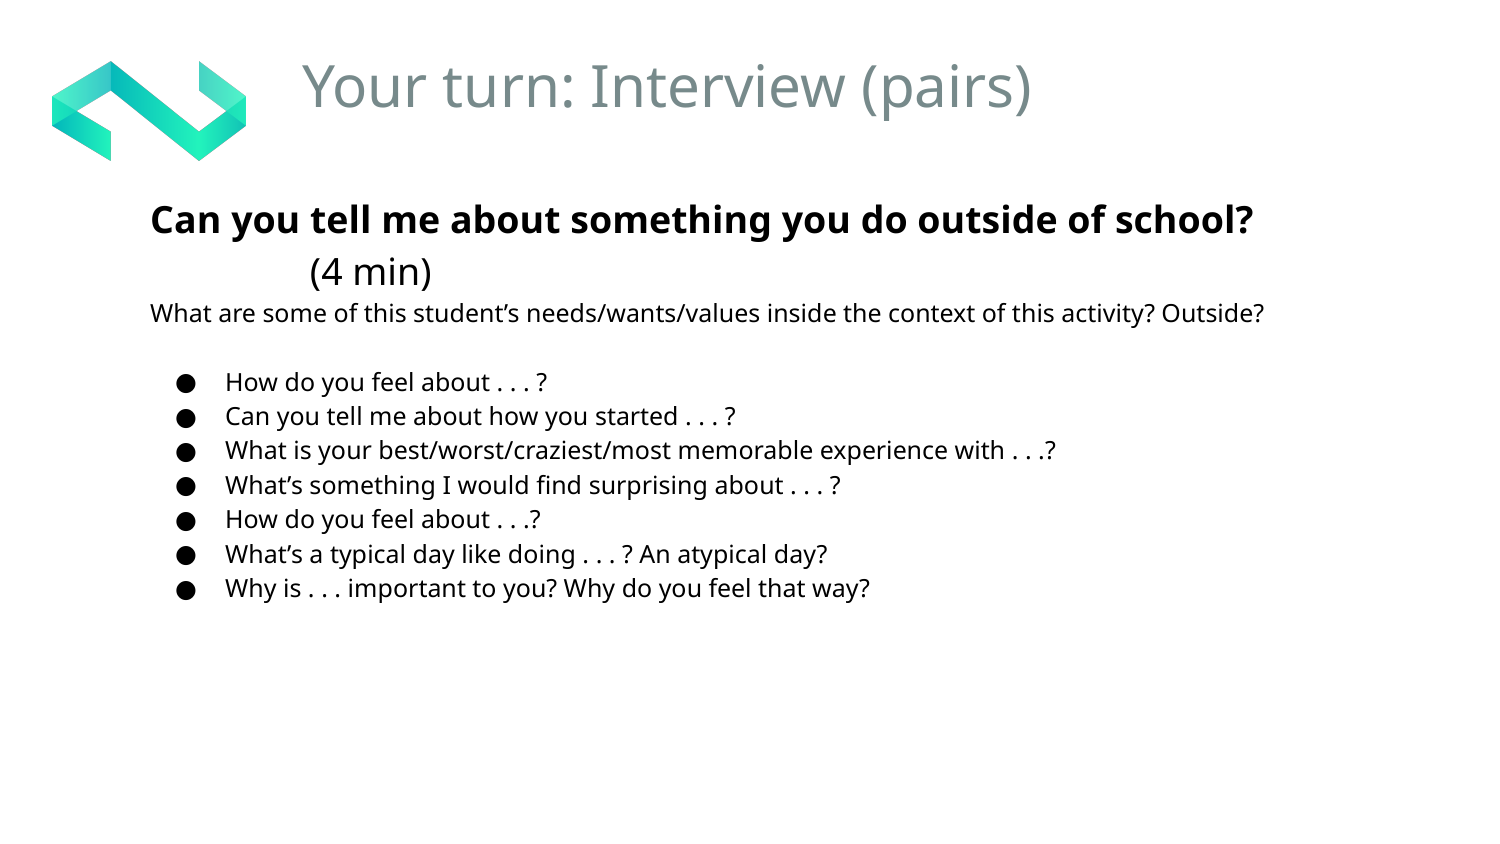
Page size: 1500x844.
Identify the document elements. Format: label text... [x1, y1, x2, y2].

title Your turn: Interview (pairs) [287, 33, 1500, 175]
picture [51, 60, 246, 162]
text_box Can you tell me about something you do outside of school? (4 min) What are some of this student’s needs/wants/values inside the context of this activity? Outside? How do you feel about . . . ? Can you tell me about how you started . . . ? What is your best/worst/craziest/most memorable experience with . . .? What’s something I would find surprising about . . . ? How do you feel about . . .? What’s a typical day like doing . . . ? An atypical day? Why is . . . important to you? Why do you feel that way? [135, 174, 1291, 713]
